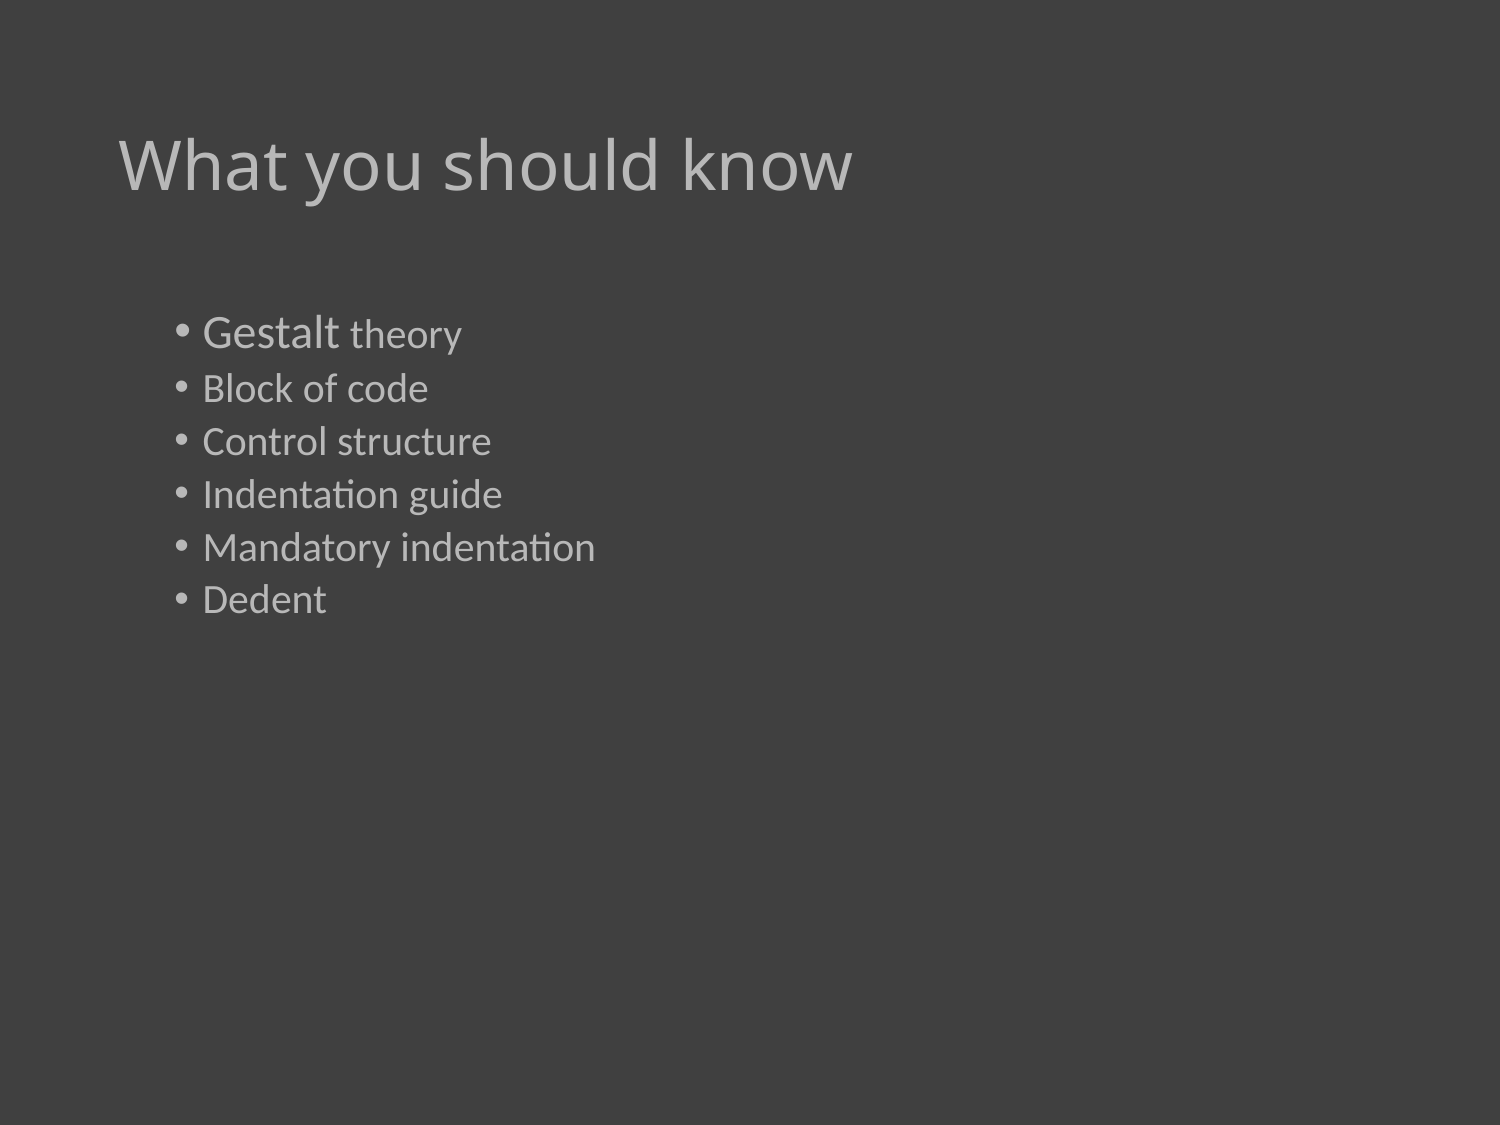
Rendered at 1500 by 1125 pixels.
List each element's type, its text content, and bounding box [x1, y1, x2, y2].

list Gestalt theory Block of code Control structure Indentation guide Mandatory indentation Dedent [103, 299, 1397, 1125]
title What you should know [103, 59, 1397, 278]
